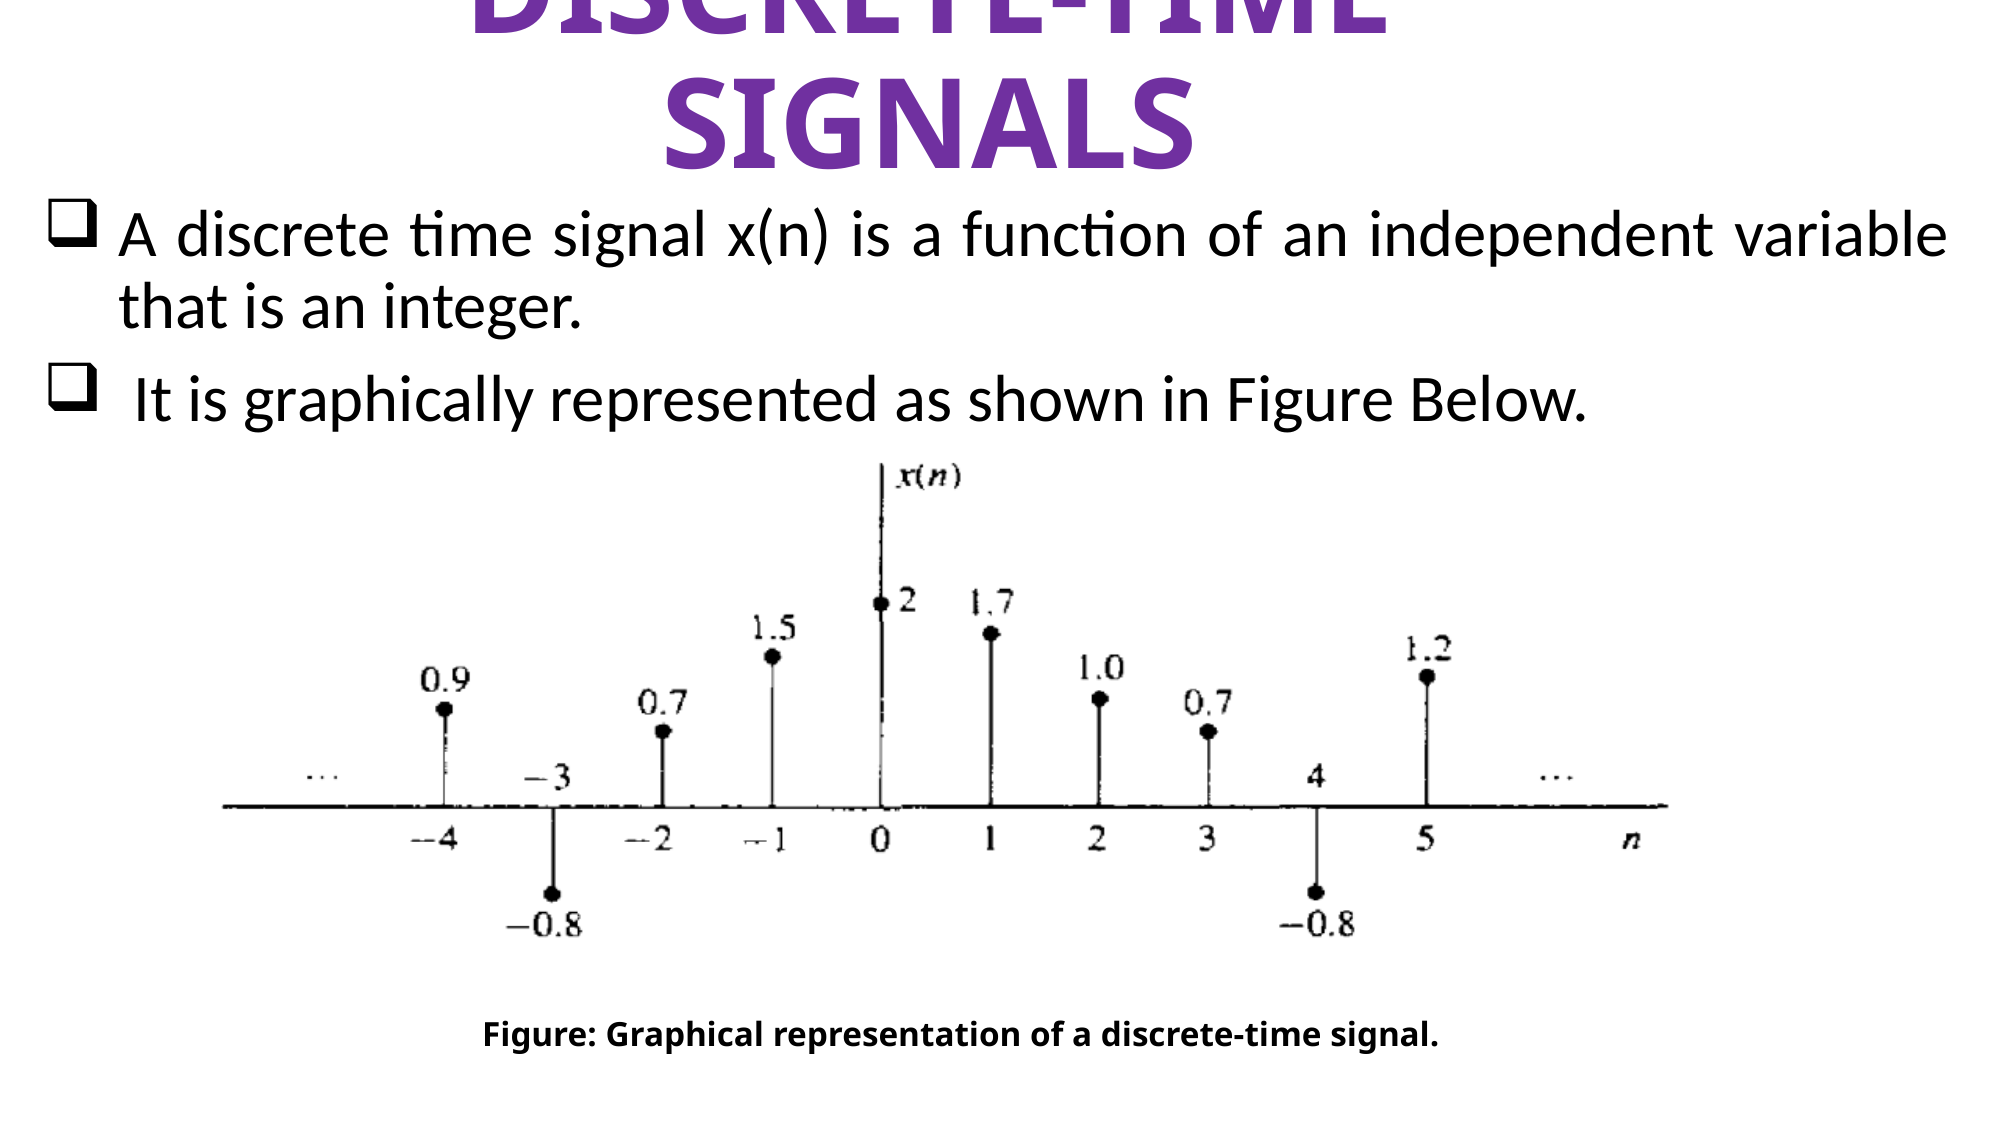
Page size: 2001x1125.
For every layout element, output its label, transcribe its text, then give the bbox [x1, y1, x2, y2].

text_box Figure: Graphical representation of a discrete-time signal. [467, 962, 1468, 1073]
picture [170, 459, 1690, 962]
title DISCRETE-TIME SIGNALS [179, 33, 1680, 191]
subtitle A discrete time signal x(n) is a function of an independent variable that is an integer. It is graphically represented as shown in Figure Below. [28, 191, 1966, 464]
